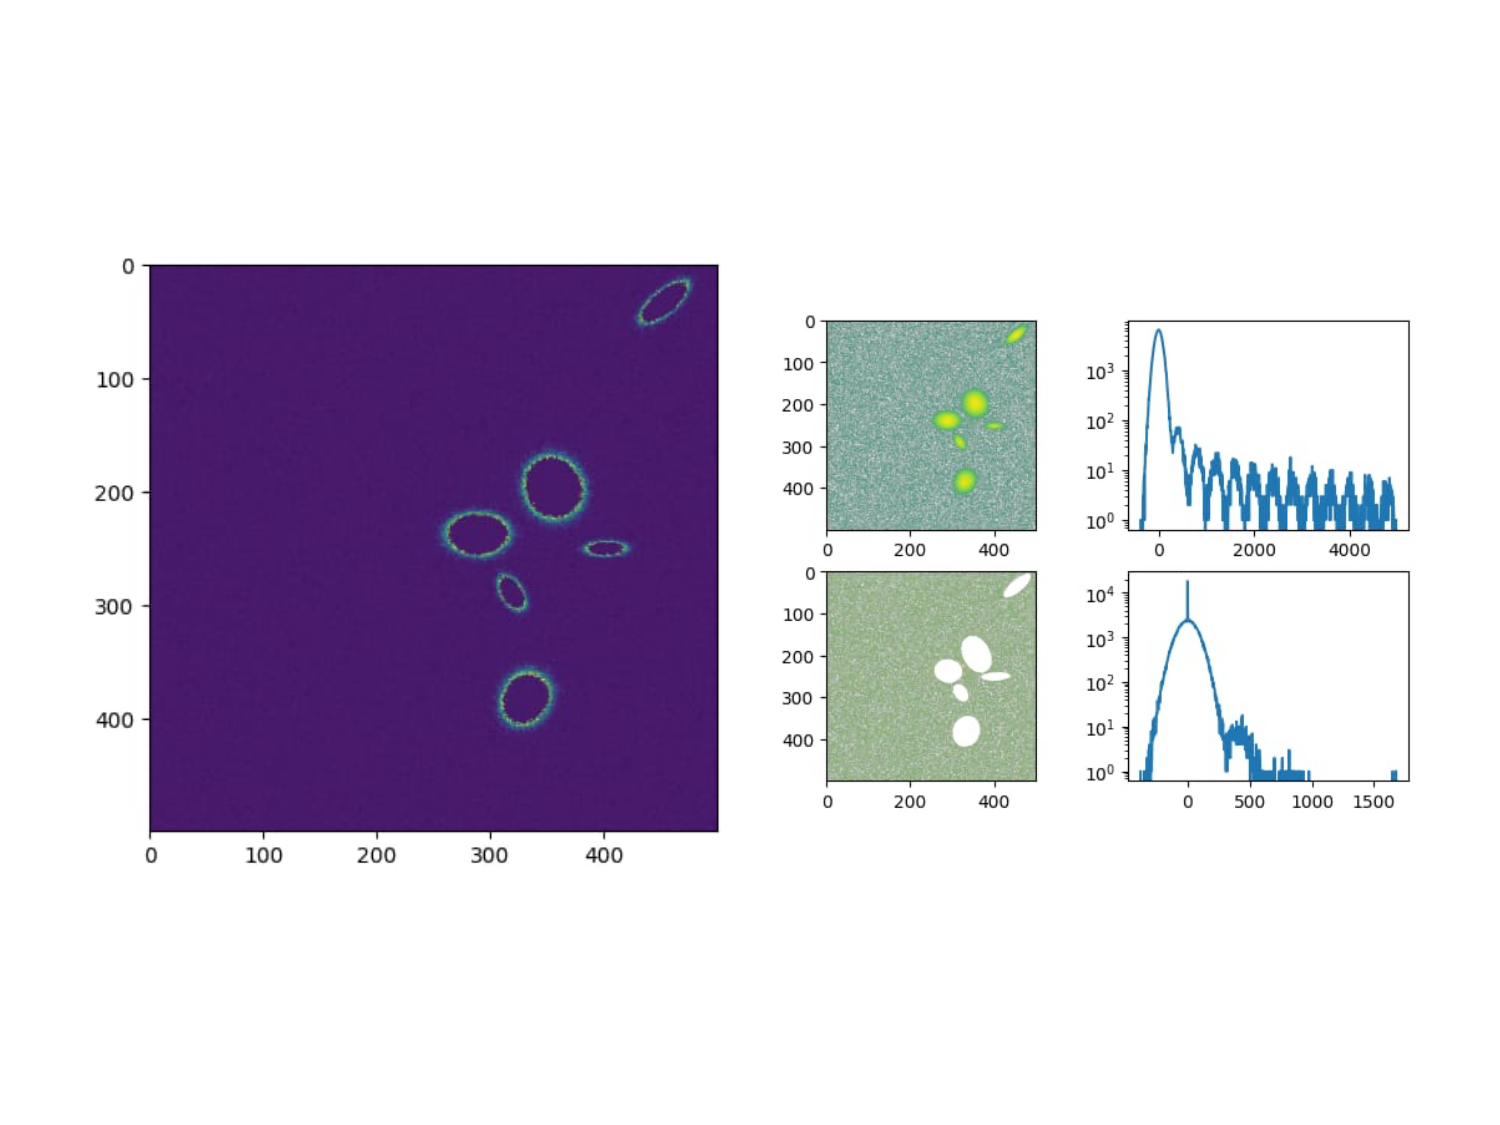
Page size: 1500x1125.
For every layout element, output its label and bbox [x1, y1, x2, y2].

picture [79, 242, 731, 883]
picture [769, 302, 1421, 823]
